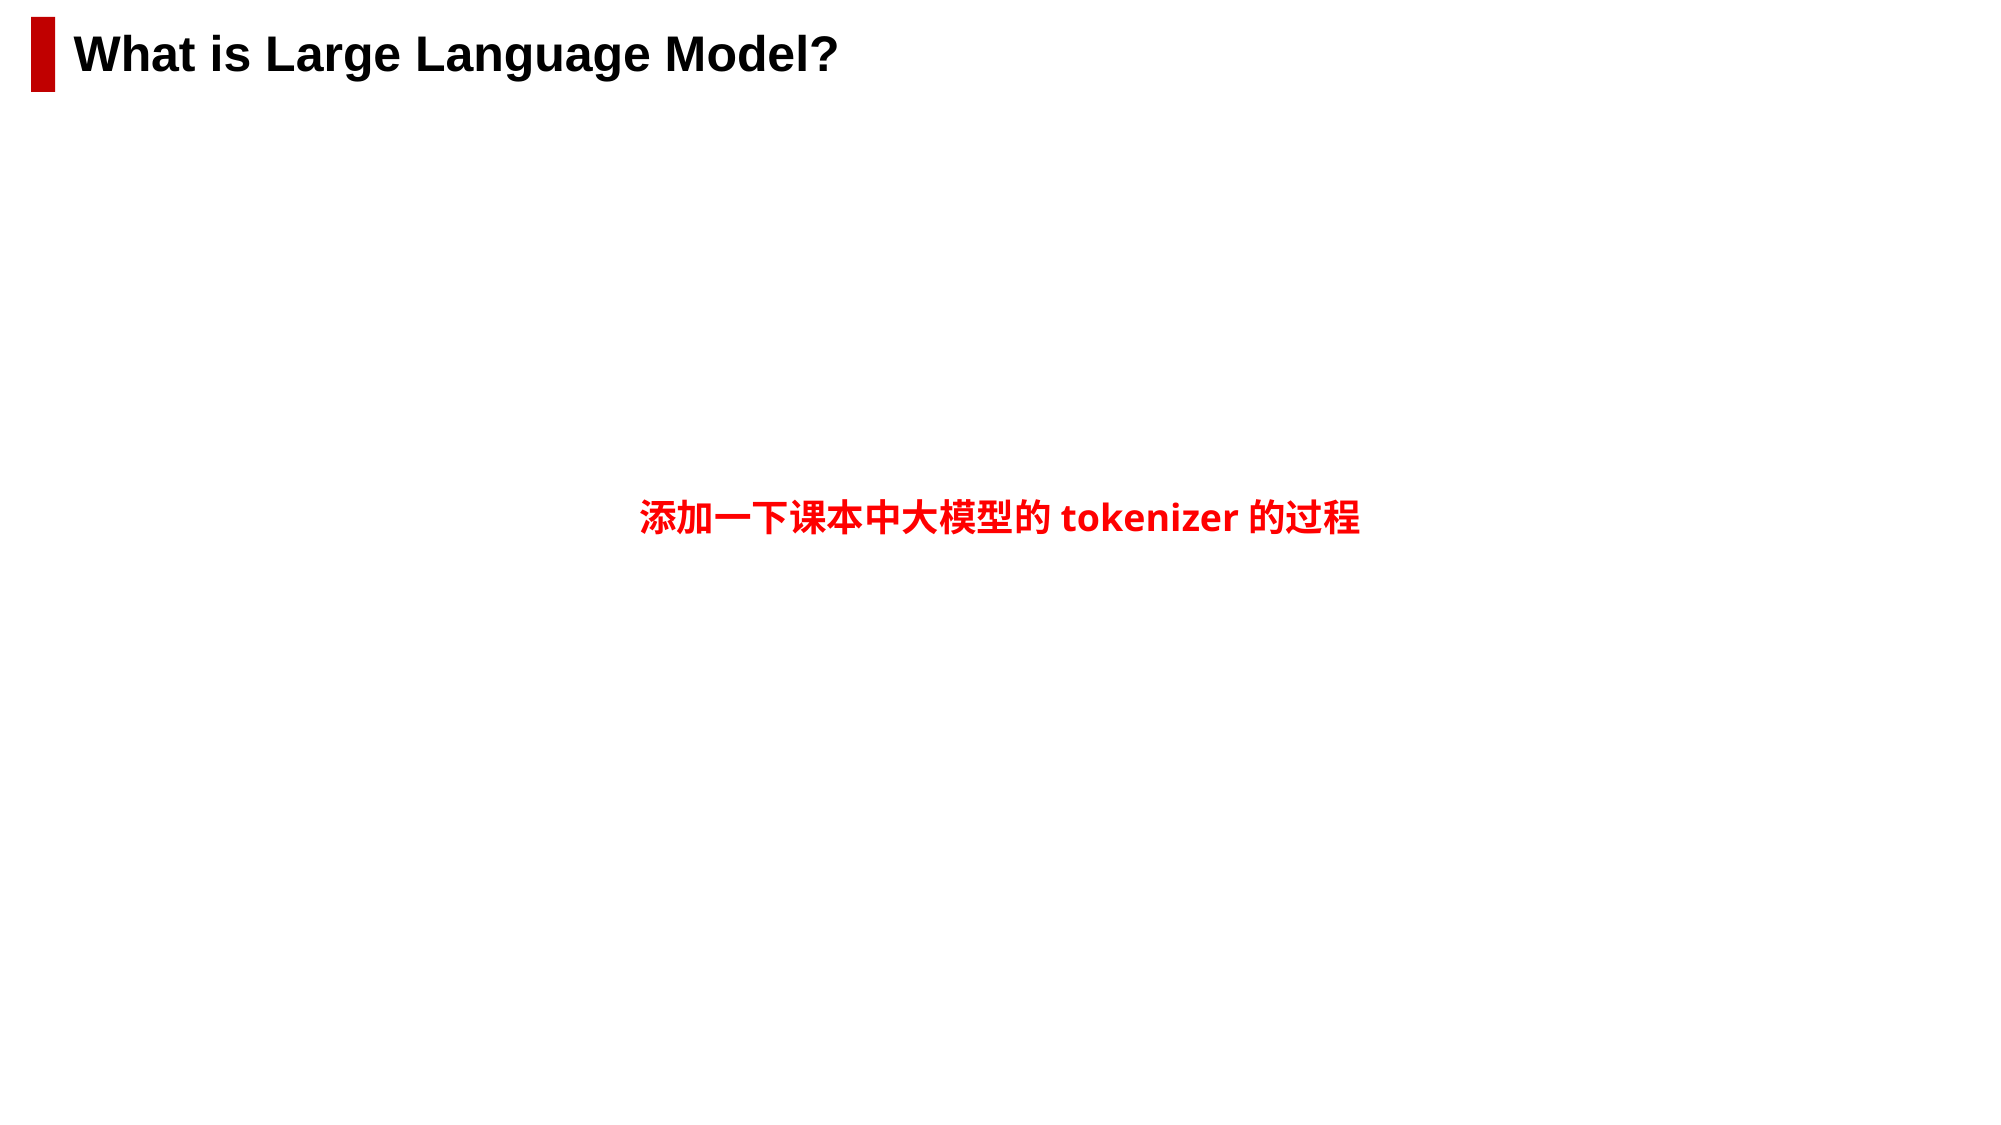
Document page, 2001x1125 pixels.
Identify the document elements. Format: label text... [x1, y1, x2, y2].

text_box [30, 16, 56, 93]
text_box What is Large Language Model? [58, 13, 856, 89]
text_box 添加一下课本中大模型的tokenizer的过程 [624, 486, 1376, 547]
